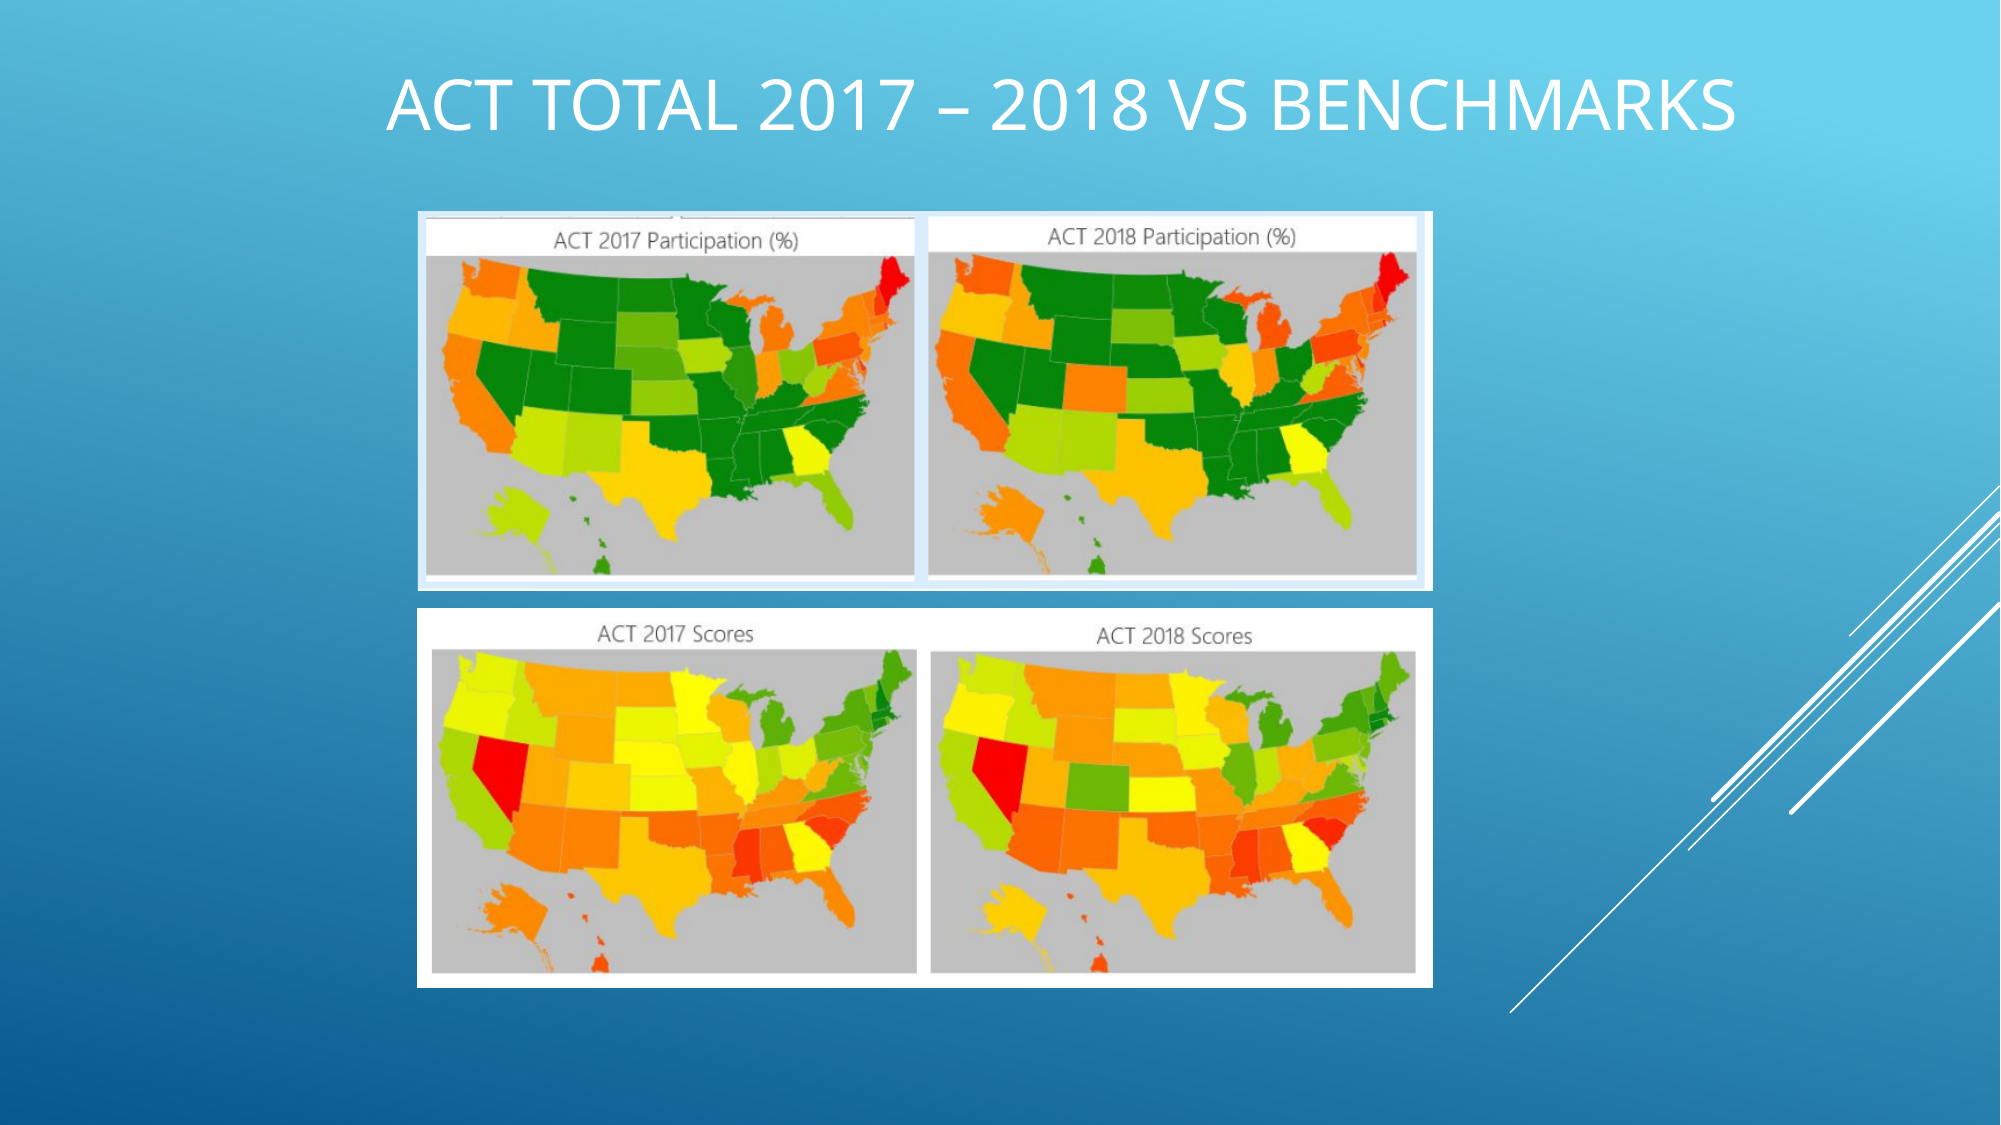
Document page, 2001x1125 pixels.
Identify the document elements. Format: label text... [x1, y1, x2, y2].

picture [417, 210, 1434, 591]
picture [417, 607, 1433, 988]
title ACT TOTAL 2017 – 2018 vs Benchmarks [371, 11, 1772, 194]
